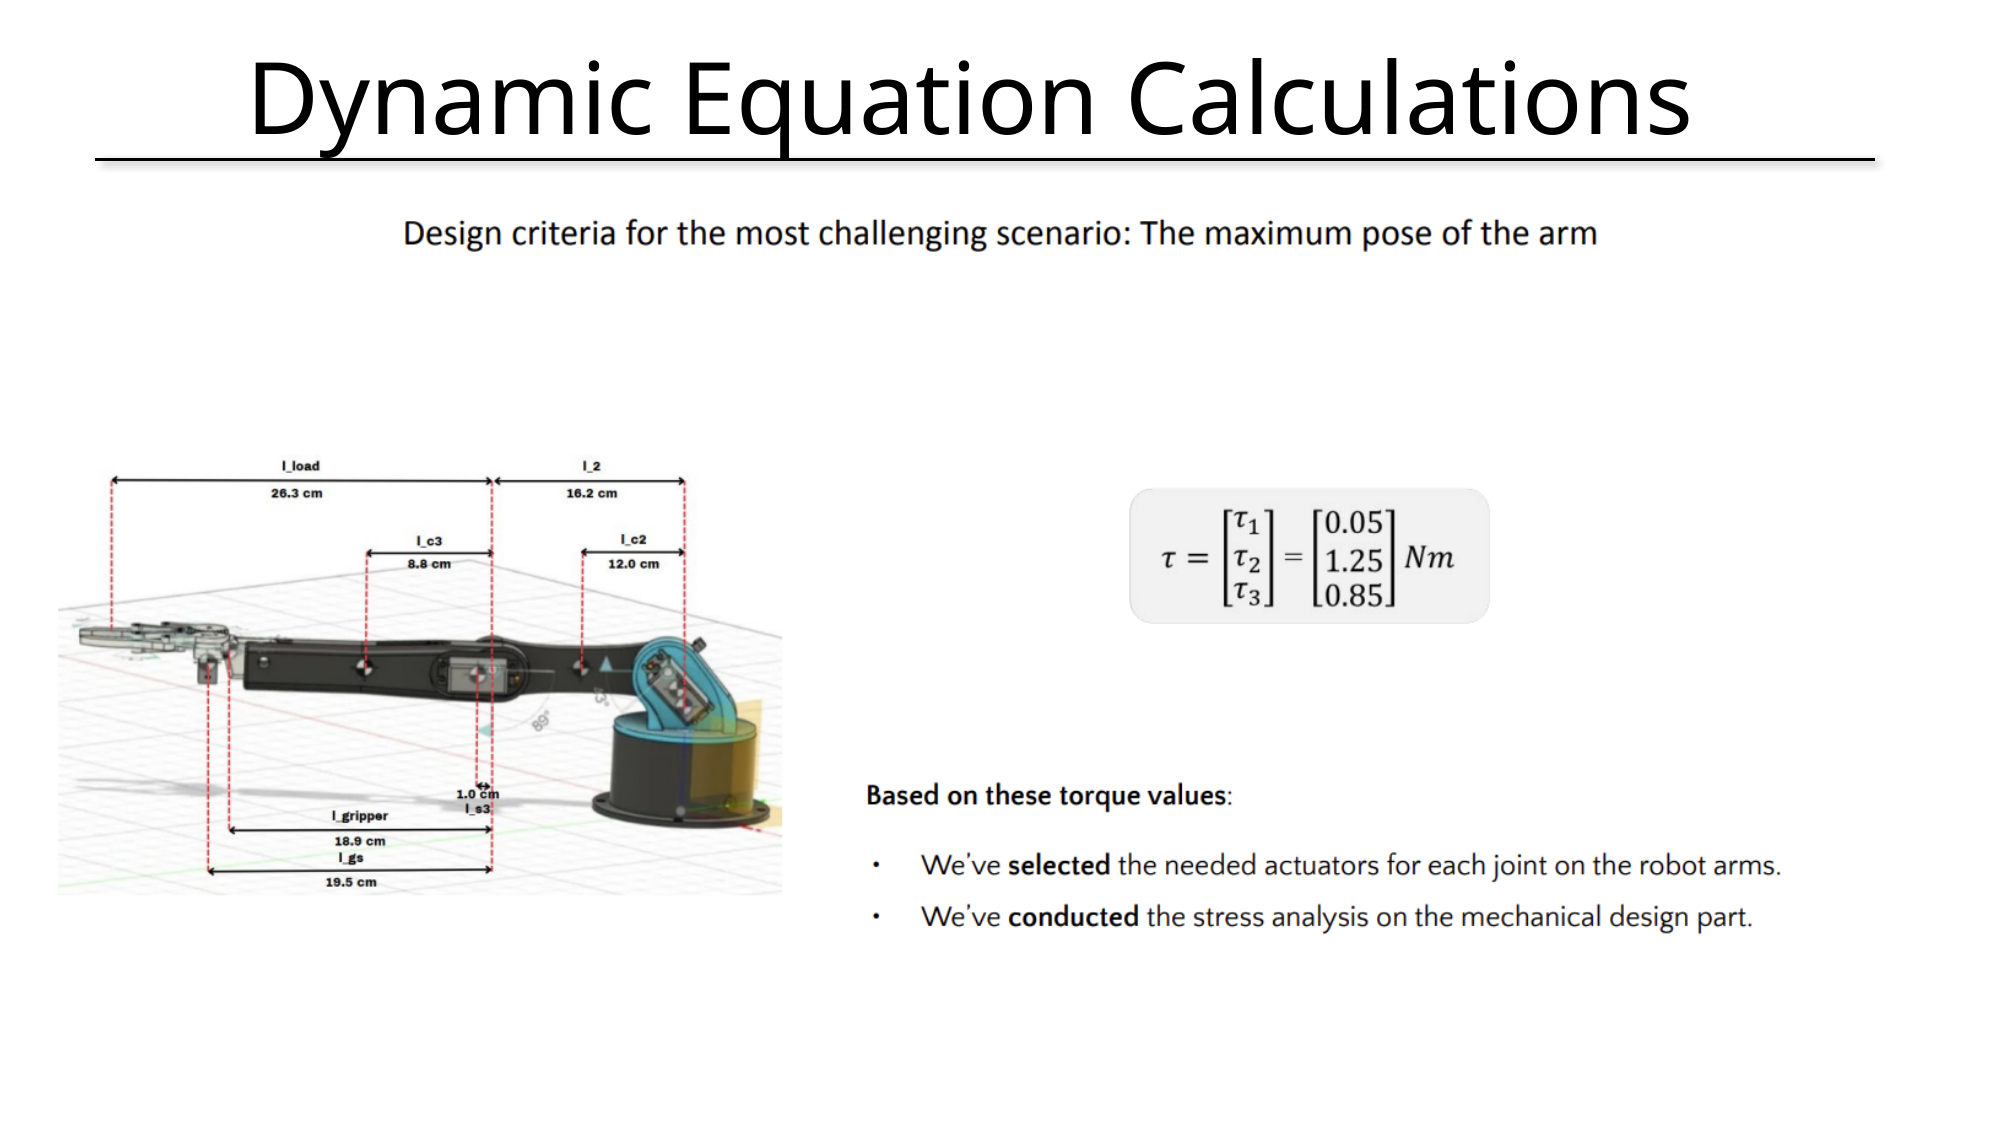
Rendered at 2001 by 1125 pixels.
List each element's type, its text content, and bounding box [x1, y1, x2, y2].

picture [24, 208, 1976, 1082]
title Dynamic Equation Calculations [15, 31, 1926, 164]
